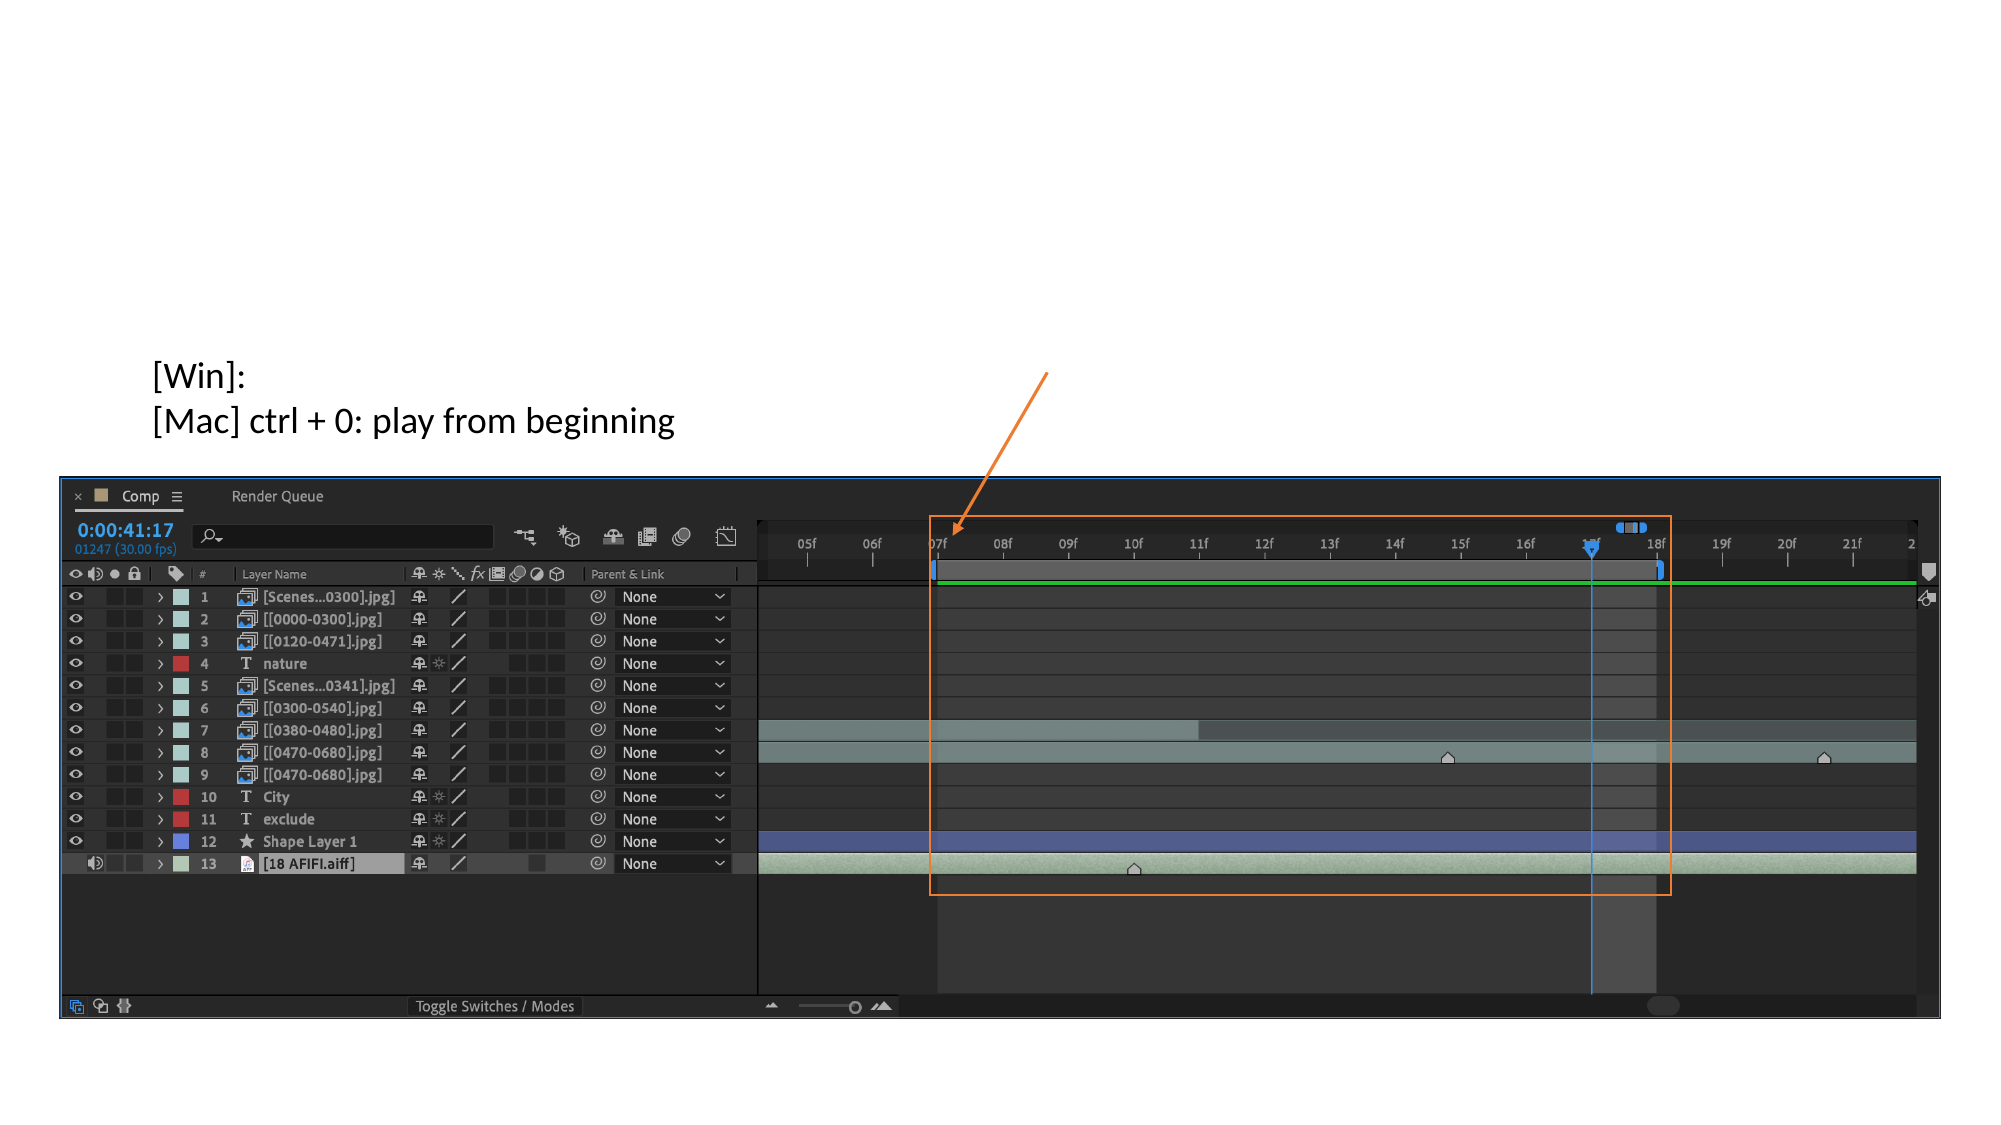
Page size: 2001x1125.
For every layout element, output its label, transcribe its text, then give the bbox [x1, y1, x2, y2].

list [59, 476, 1941, 1019]
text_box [952, 372, 1048, 536]
text_box [Win]: [Mac] ctrl + 0: play from beginning [137, 343, 1103, 449]
